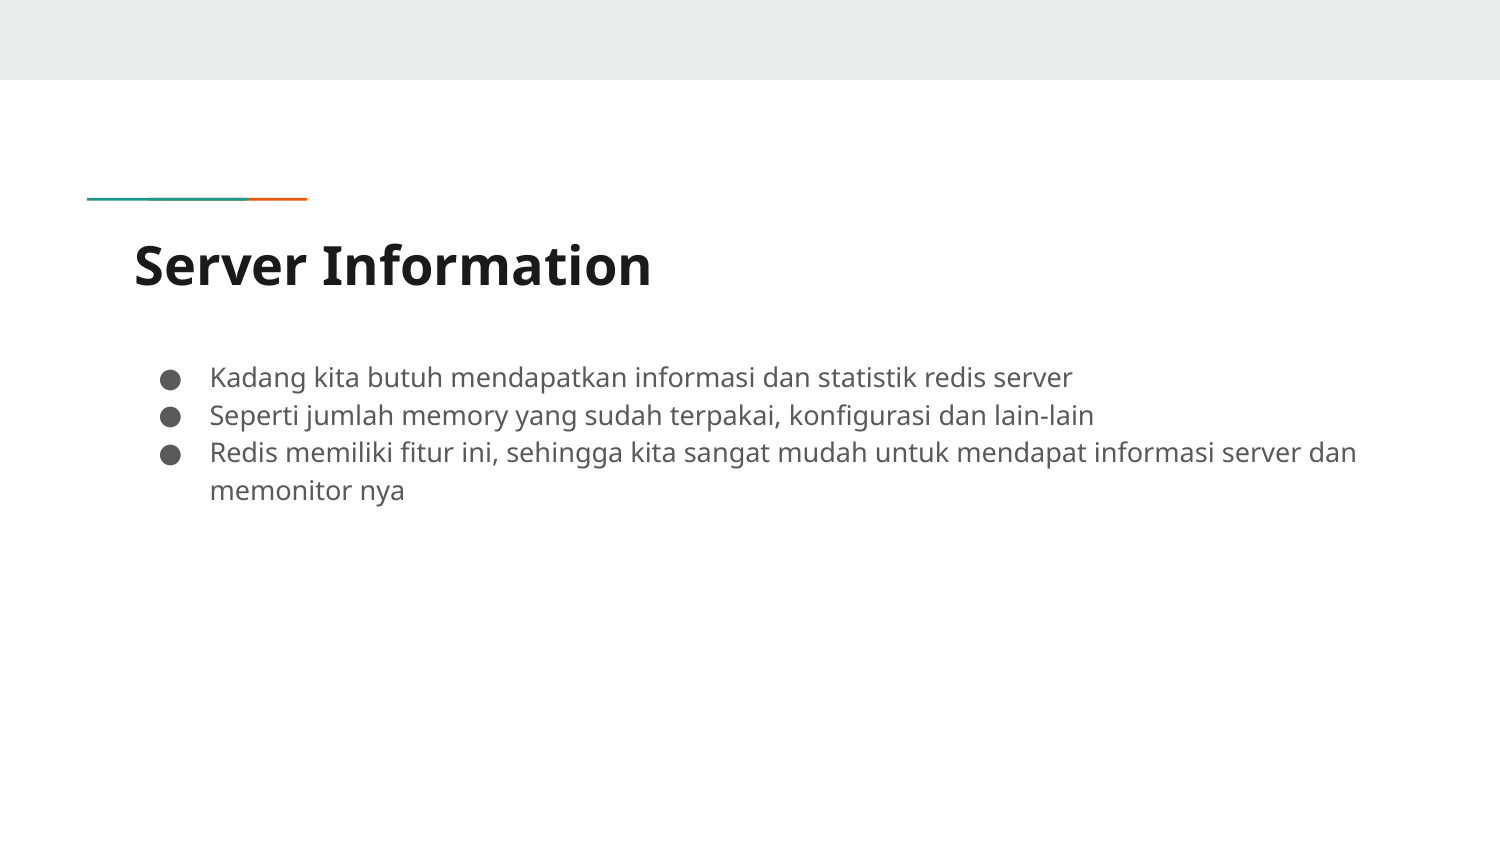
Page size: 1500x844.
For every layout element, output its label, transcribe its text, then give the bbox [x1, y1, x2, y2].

list Kadang kita butuh mendapatkan informasi dan statistik redis server Seperti jumlah memory yang sudah terpakai, konfigurasi dan lain-lain Redis memiliki fitur ini, sehingga kita sangat mudah untuk mendapat informasi server dan memonitor nya [119, 341, 1381, 712]
title Server Information [119, 216, 1381, 305]
